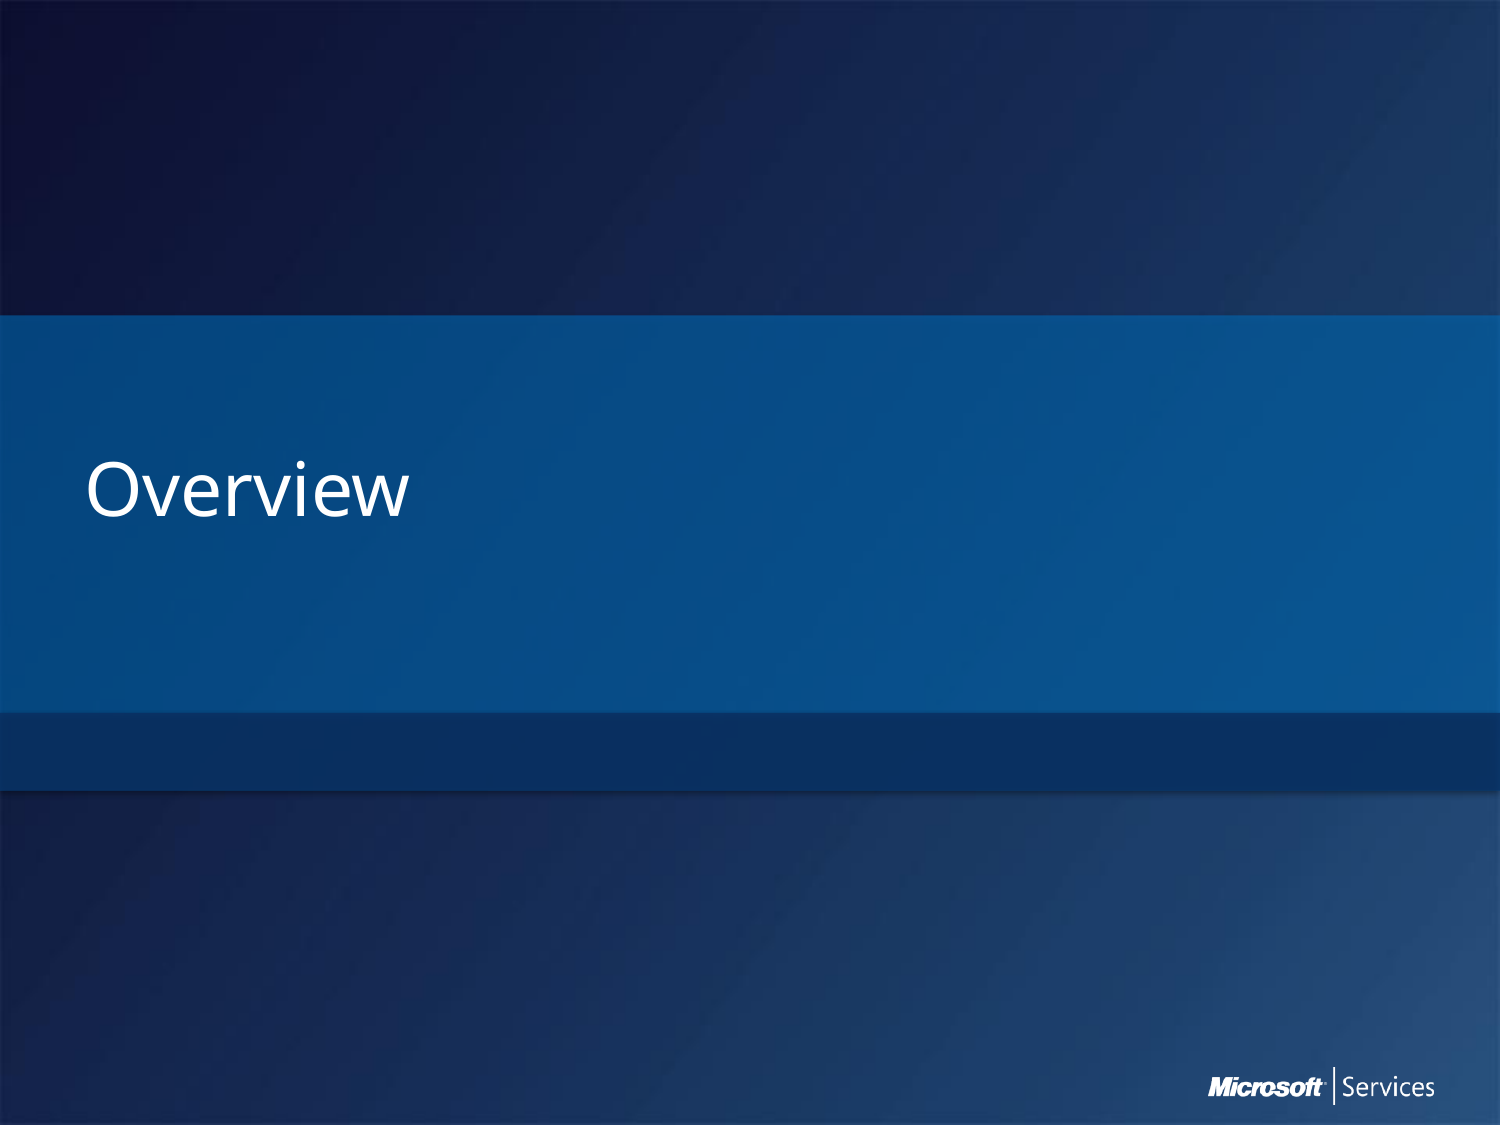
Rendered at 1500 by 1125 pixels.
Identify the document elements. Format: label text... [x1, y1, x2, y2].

title Overview [84, 431, 1411, 523]
picture [0, 791, 1500, 1125]
picture [0, 0, 1500, 712]
